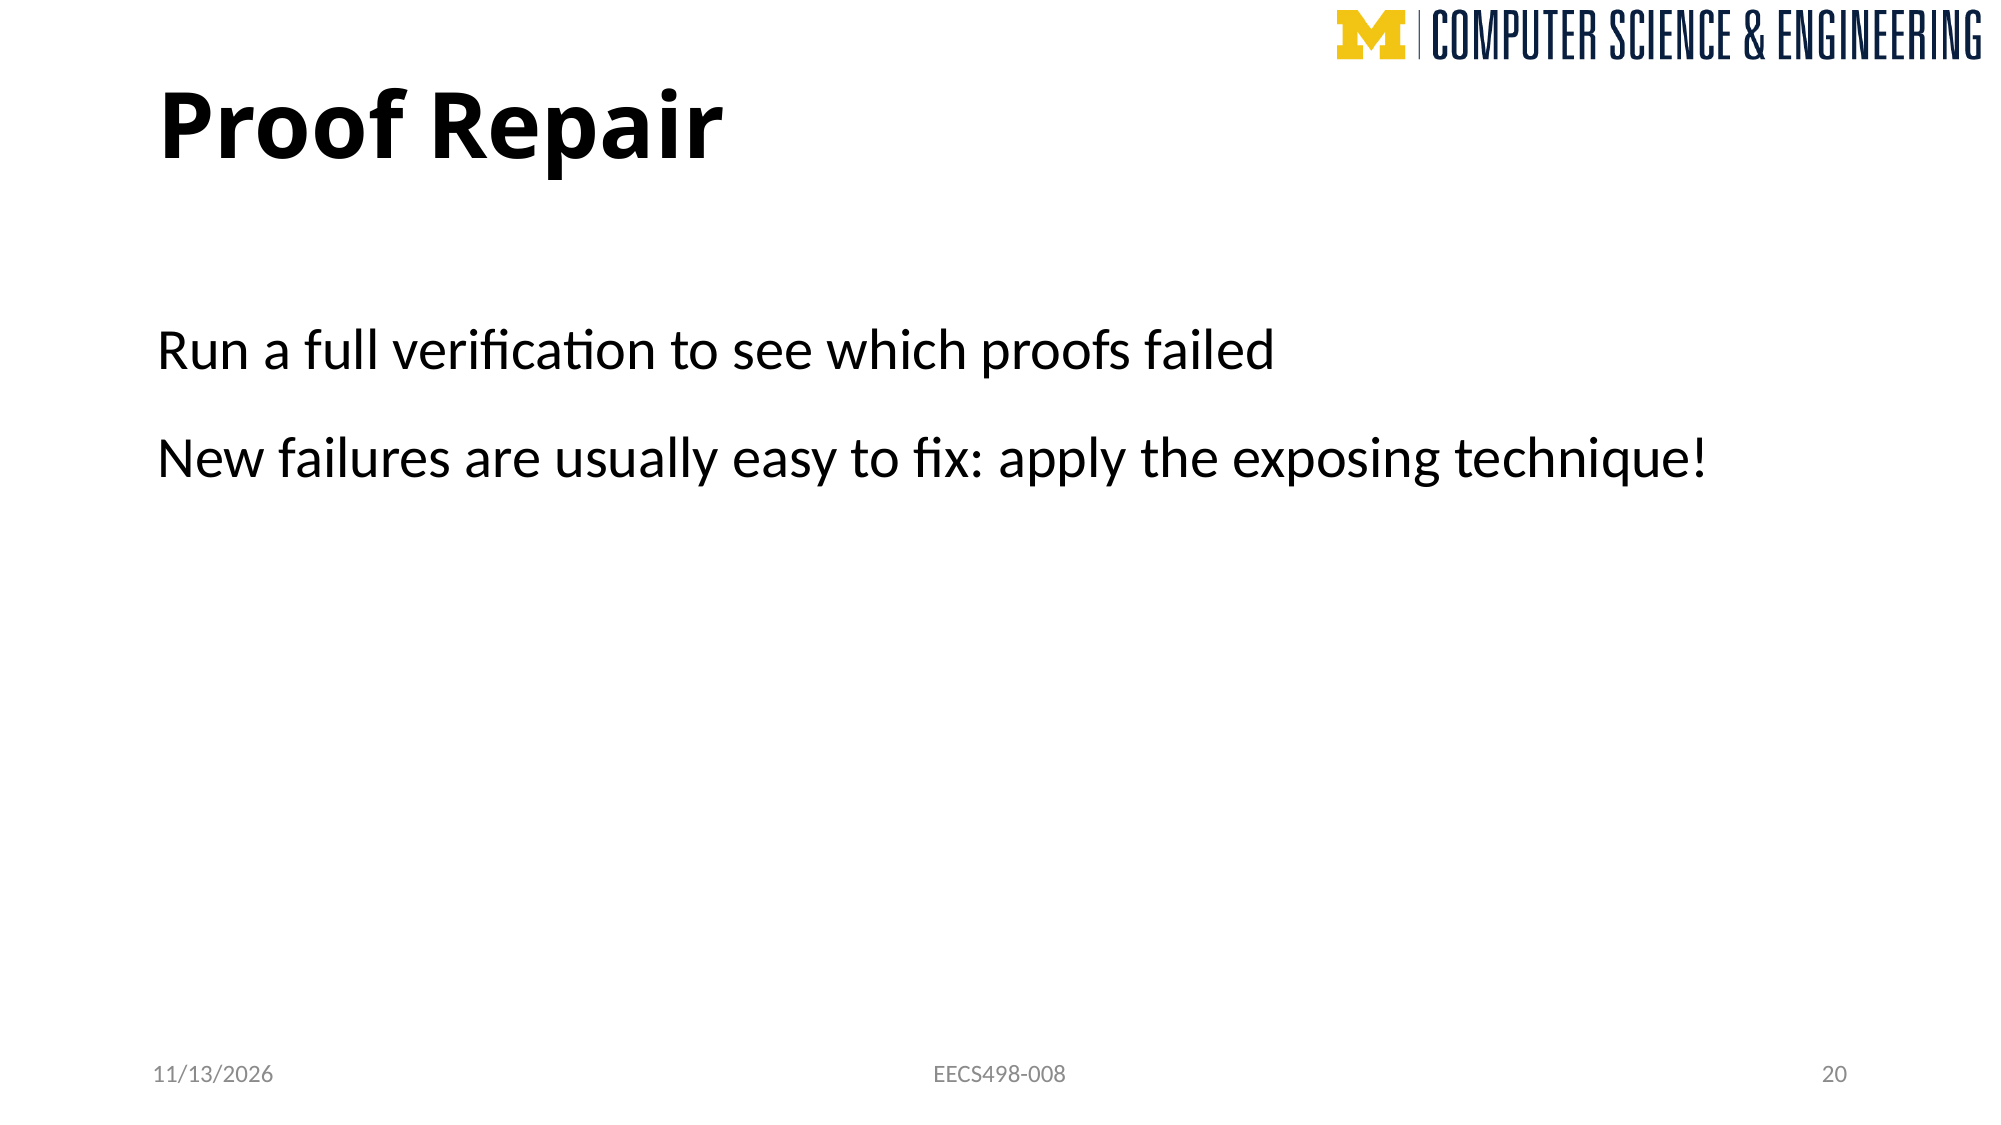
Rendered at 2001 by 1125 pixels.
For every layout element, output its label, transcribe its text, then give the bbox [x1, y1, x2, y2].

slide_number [137, 1042, 588, 1103]
slide_number 20 [1412, 1042, 1863, 1103]
list Run a full verification to see which proofs failed New failures are usually easy to fix: apply the exposing technique! [137, 299, 1863, 1014]
footer EECS498-008 [662, 1042, 1338, 1103]
picture [1337, 9, 1981, 60]
title Proof Repair [137, 59, 1863, 278]
